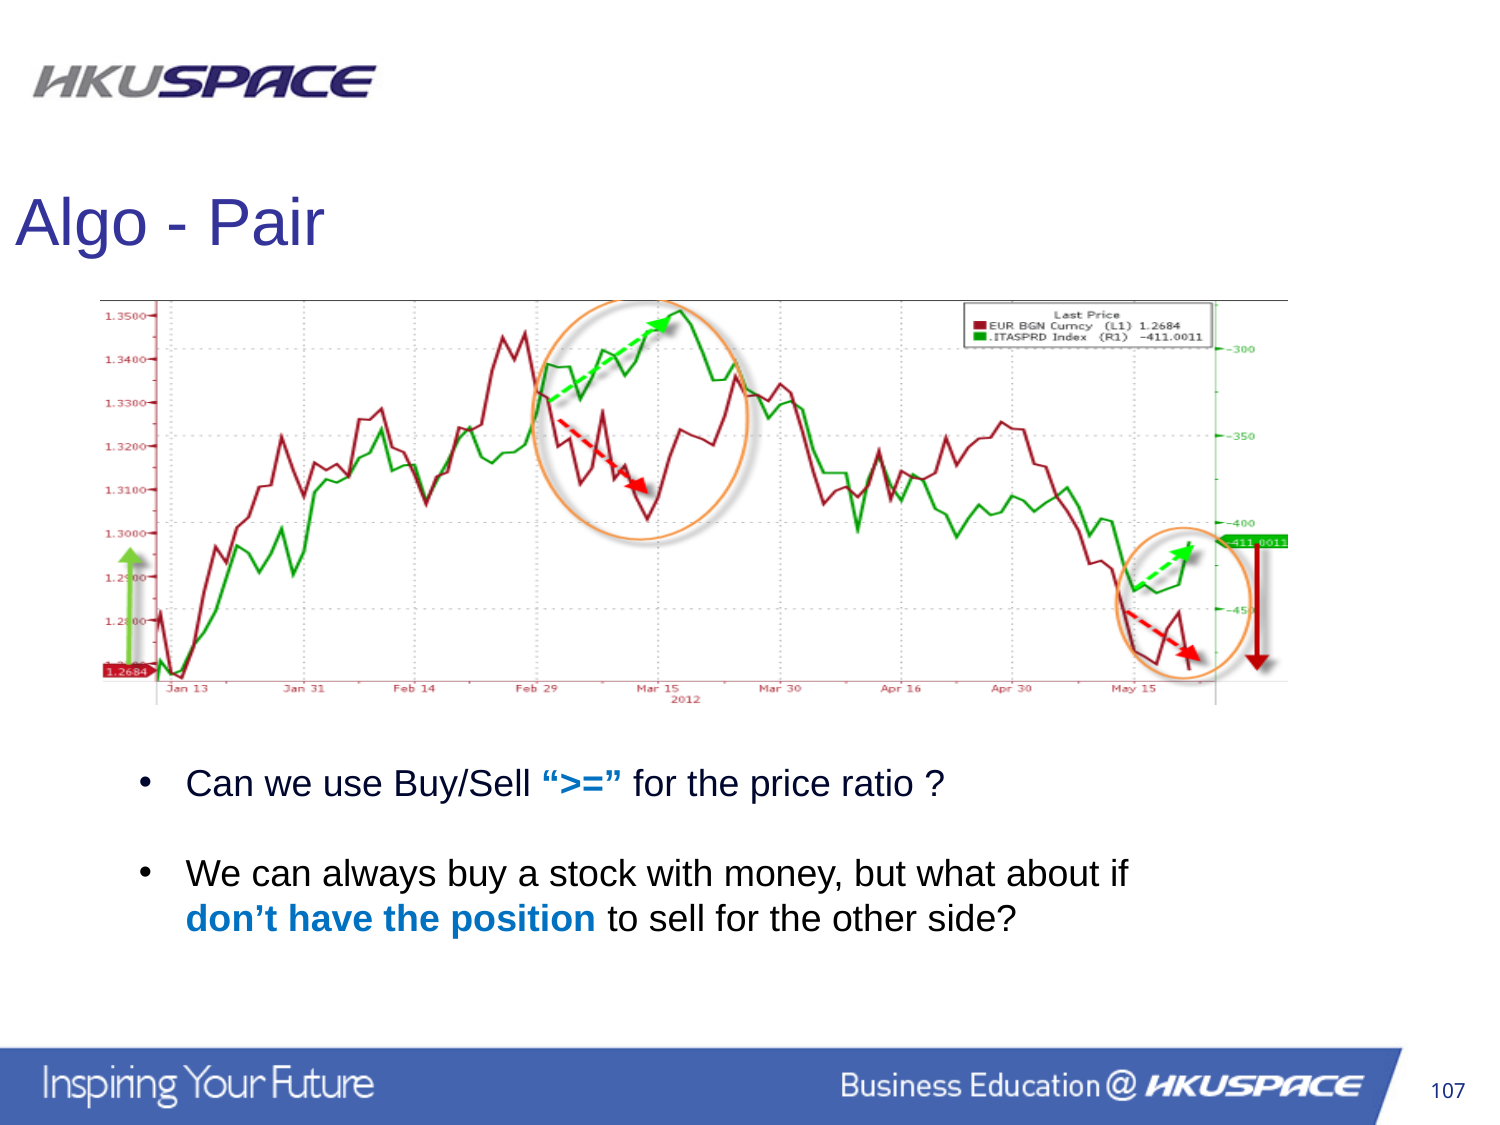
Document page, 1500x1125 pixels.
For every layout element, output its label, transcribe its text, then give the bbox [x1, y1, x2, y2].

slide_number 107 [1415, 1070, 1499, 1125]
picture [0, 0, 1500, 1125]
text_box Can we use Buy/Sell “>=” for the price ratio ? We can always buy a stock with money, but what about if don’t have the position to sell for the other side? [123, 751, 1223, 992]
title Algo - Pair [0, 101, 1325, 266]
